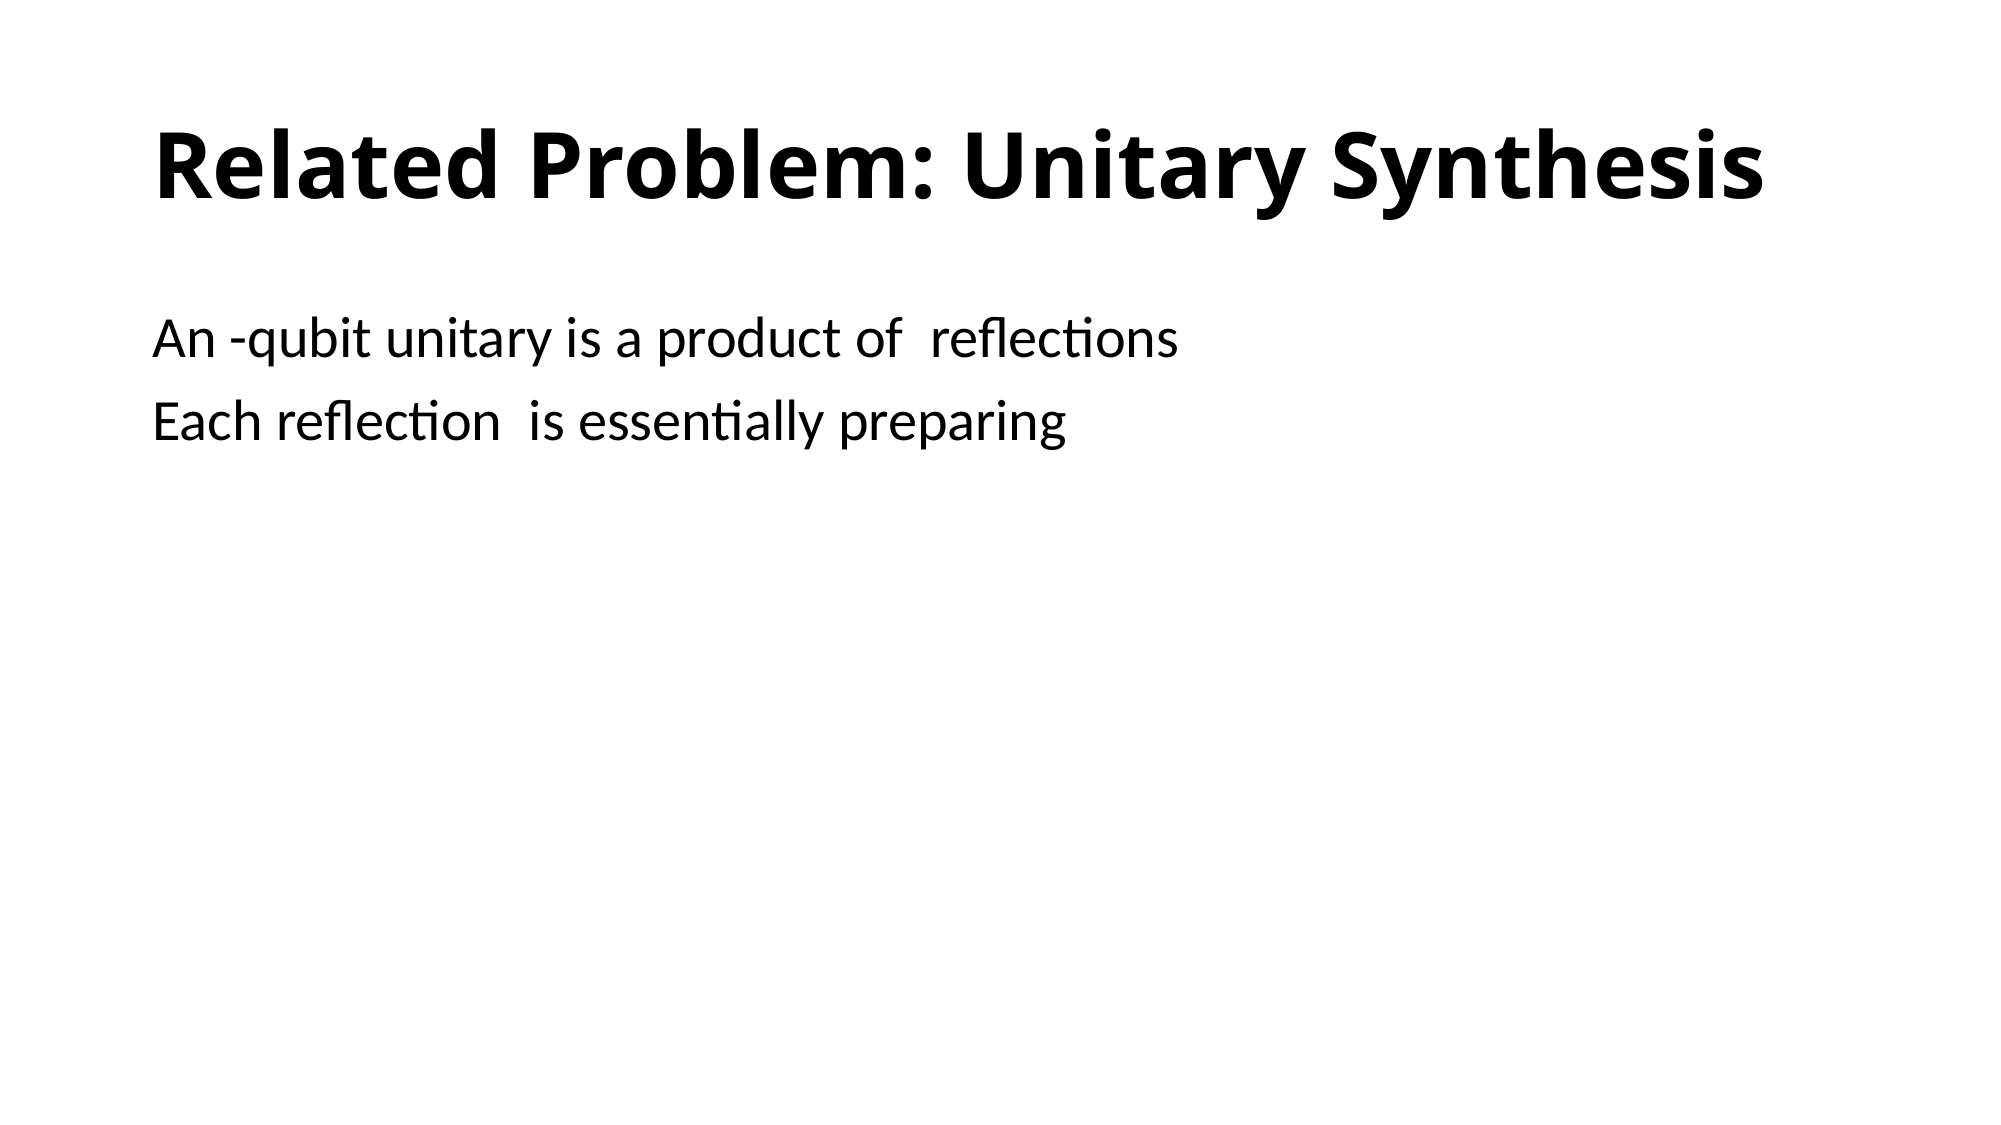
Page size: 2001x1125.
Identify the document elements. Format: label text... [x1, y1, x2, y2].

title Related Problem: Unitary Synthesis [137, 59, 1863, 278]
